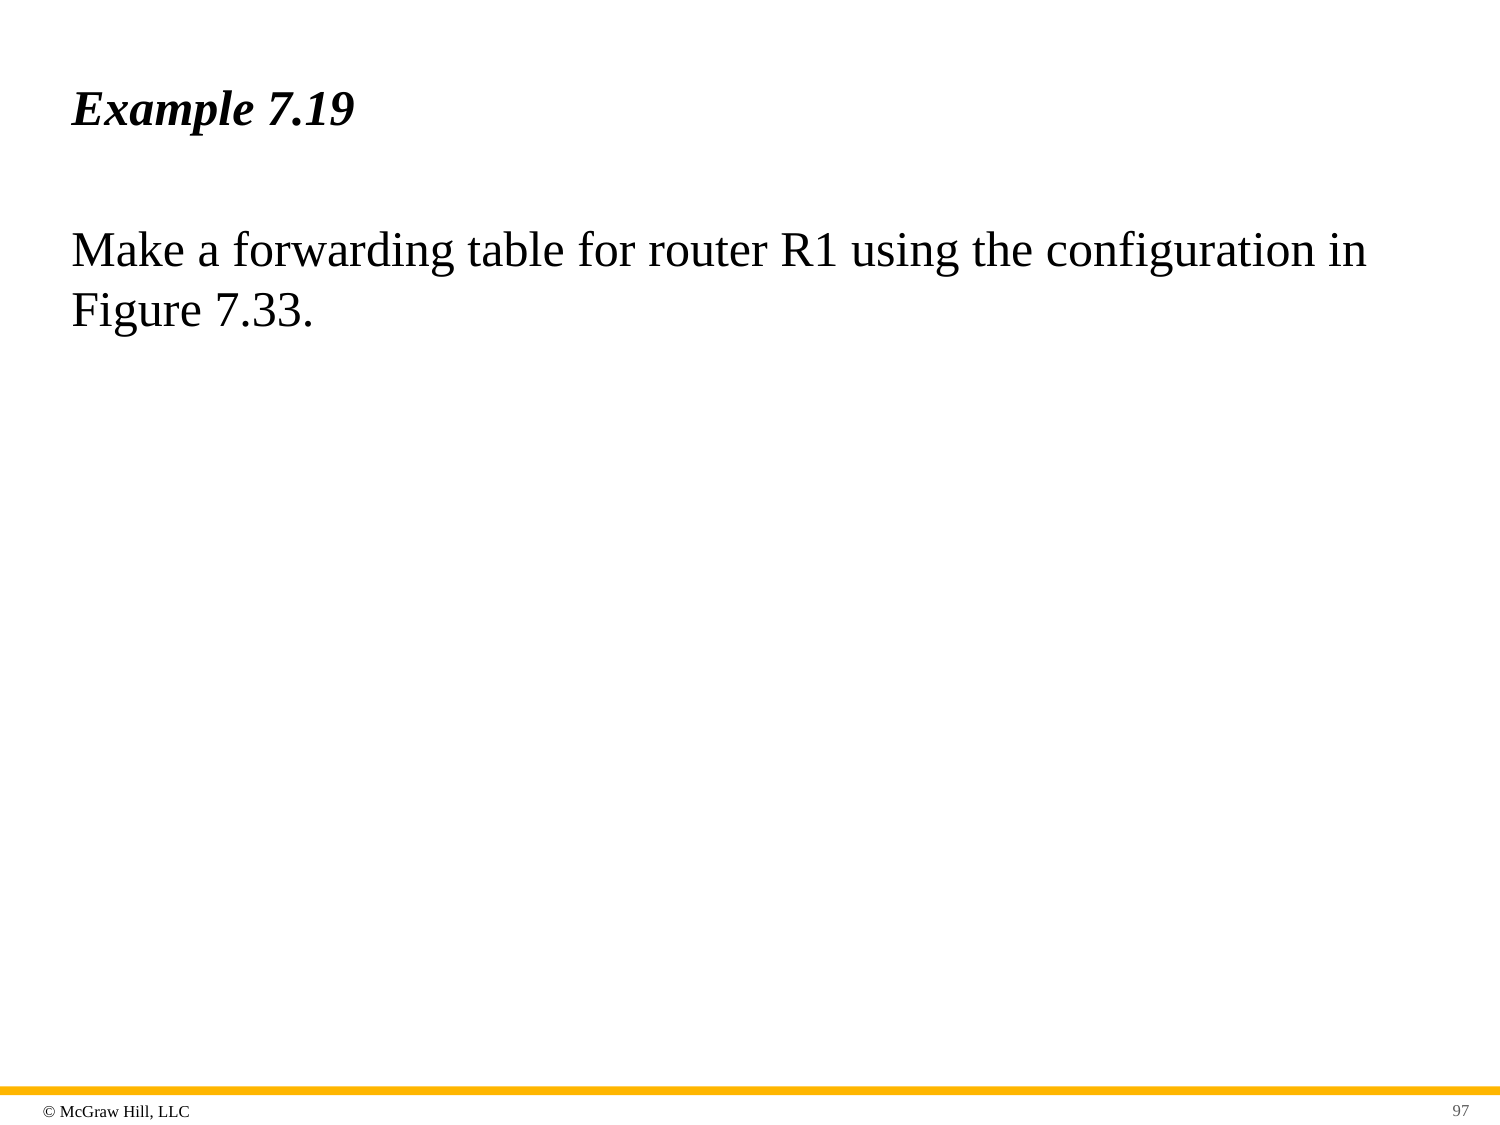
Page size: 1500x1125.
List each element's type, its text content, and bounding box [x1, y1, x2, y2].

title Example 7.19 [56, 50, 1444, 162]
slide_number 97 [1418, 1096, 1477, 1123]
list Make a forwarding table for router R1 using the configuration in Figure 7.33. [56, 209, 1444, 1043]
